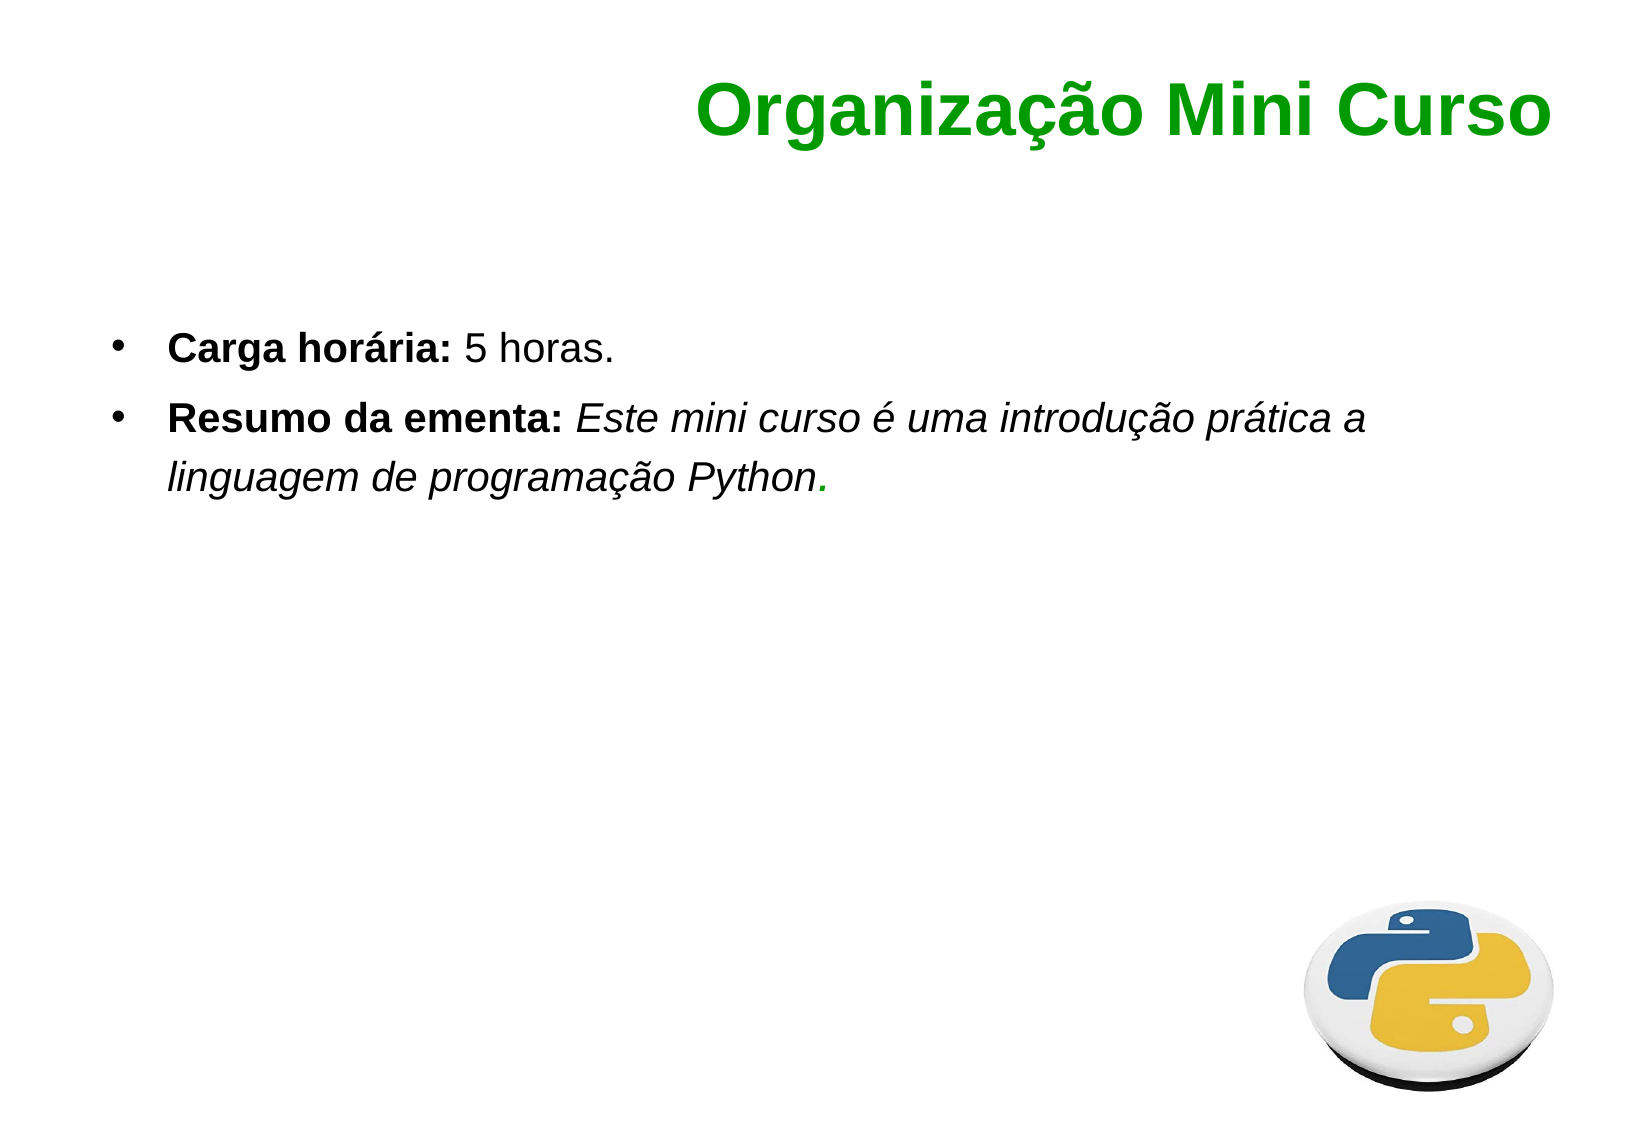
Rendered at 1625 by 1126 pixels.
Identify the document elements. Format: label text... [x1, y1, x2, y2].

picture [1302, 899, 1555, 1093]
text_box Organização Mini Curso [590, 47, 1570, 164]
list Carga horária: 5 horas. Resumo da ementa: Este mini curso é uma introdução prática a linguagem de programação Python. [96, 312, 1456, 997]
